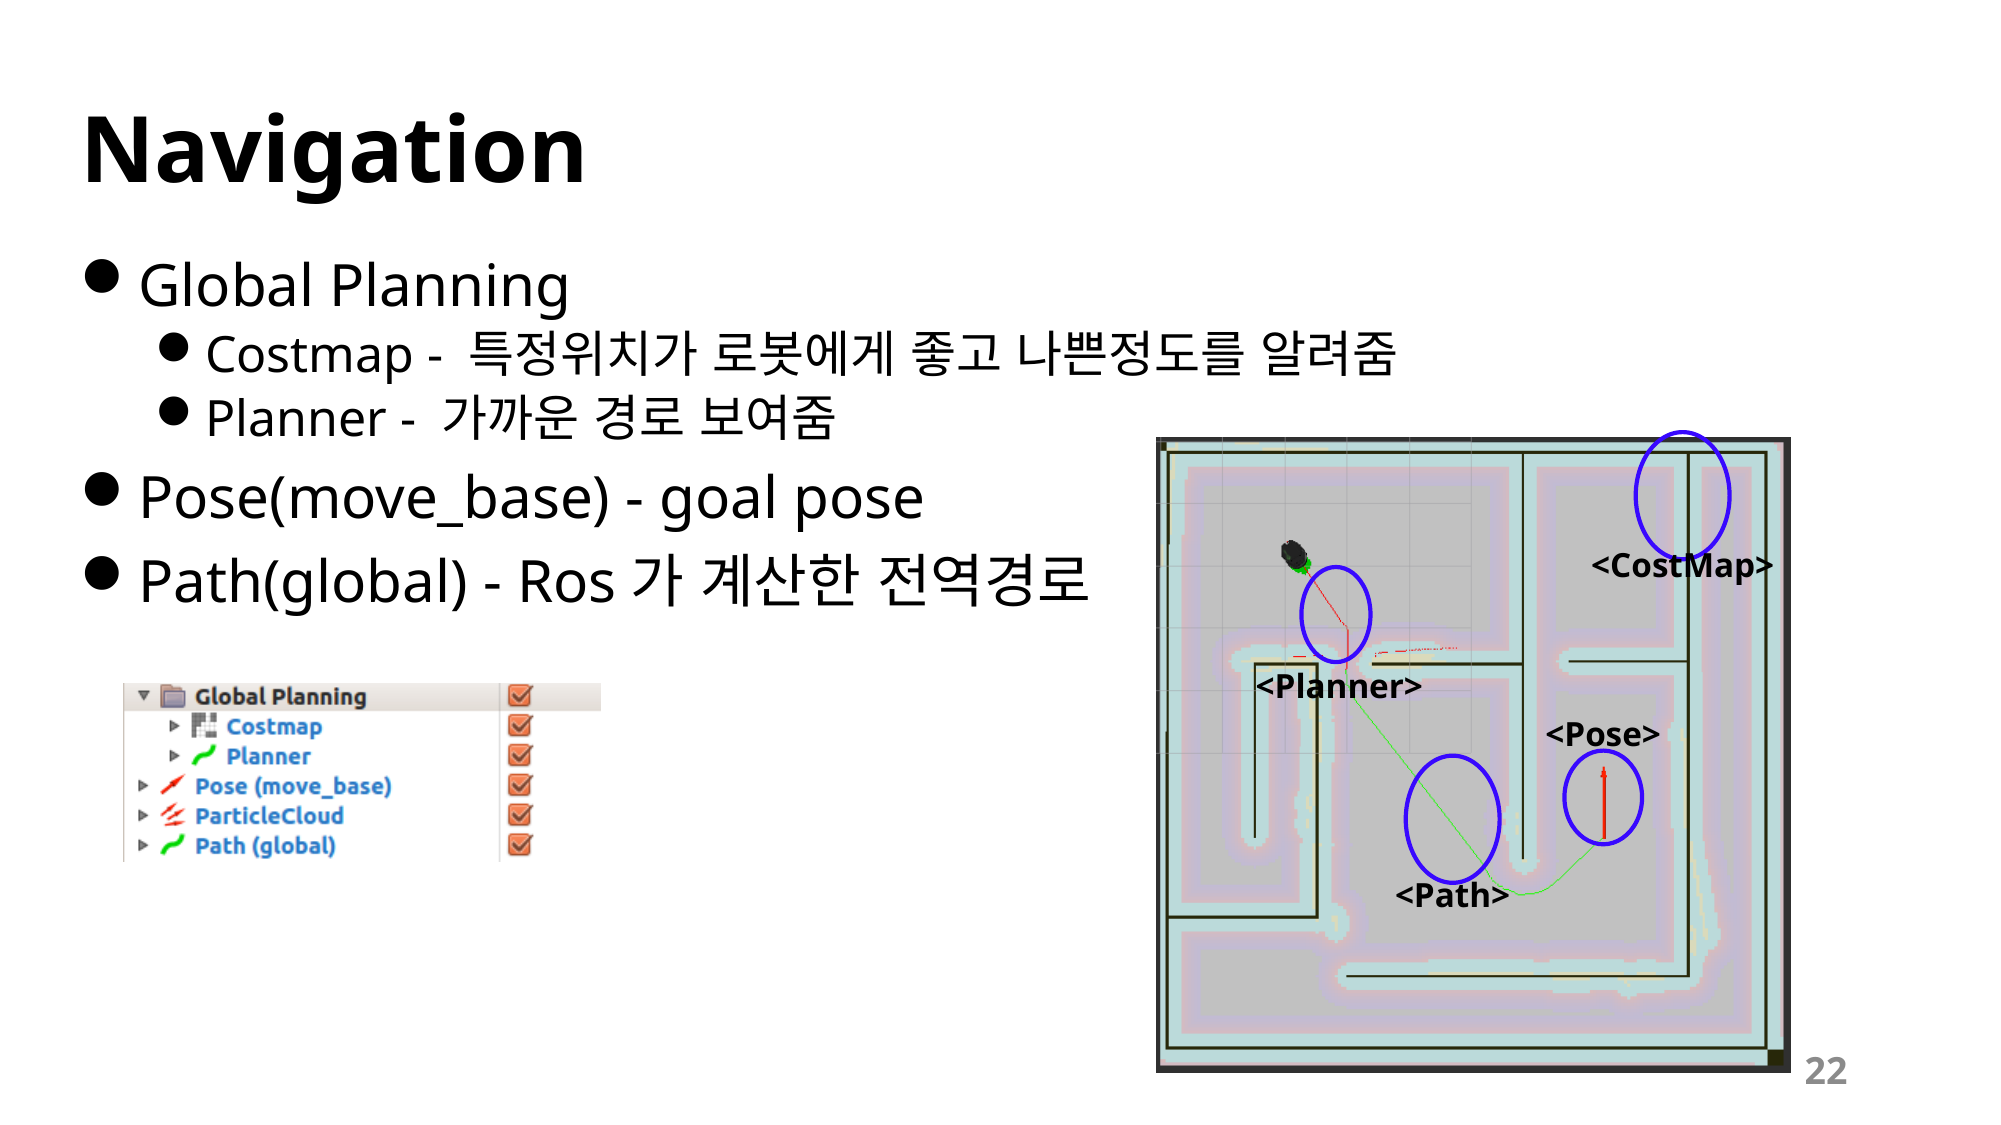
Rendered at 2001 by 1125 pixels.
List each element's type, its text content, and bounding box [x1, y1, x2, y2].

list Global Planning Costmap - 특정위치가 로봇에게 좋고 나쁜정도를 알려줌 Planner - 가까운 경로 보여줌 Pose(move_base) - goal pose Path(global) - Ros가 계산한 전역경로 [65, 248, 1791, 963]
slide_number 22 [1412, 1042, 1863, 1103]
picture [123, 683, 601, 862]
title Navigation [65, 44, 1791, 248]
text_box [1156, 432, 1827, 1073]
